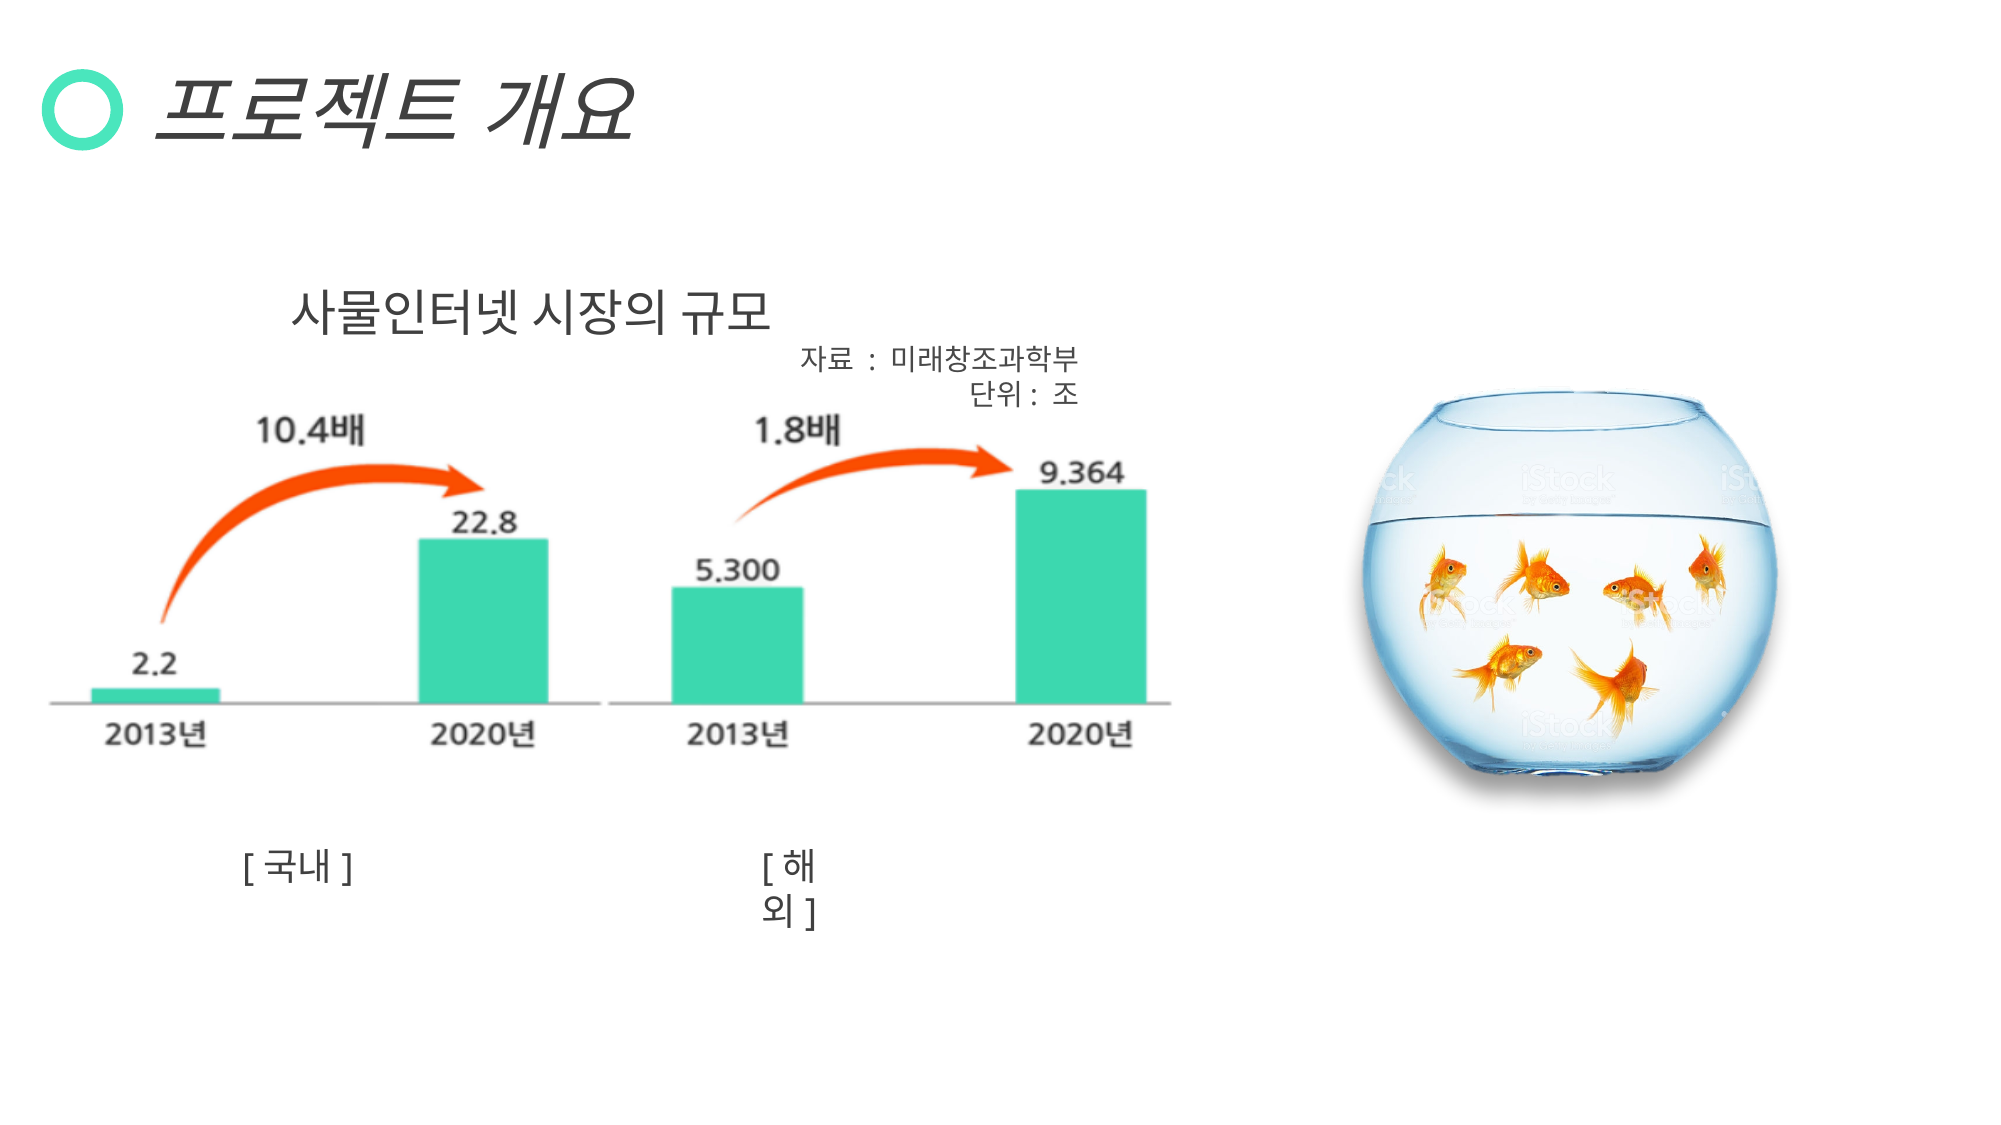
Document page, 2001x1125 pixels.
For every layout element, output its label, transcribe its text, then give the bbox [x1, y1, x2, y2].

text_box 프로젝트 개요 [136, 51, 648, 167]
text_box [45, 73, 119, 147]
picture [1268, 296, 1867, 917]
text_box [0, 273, 1202, 891]
